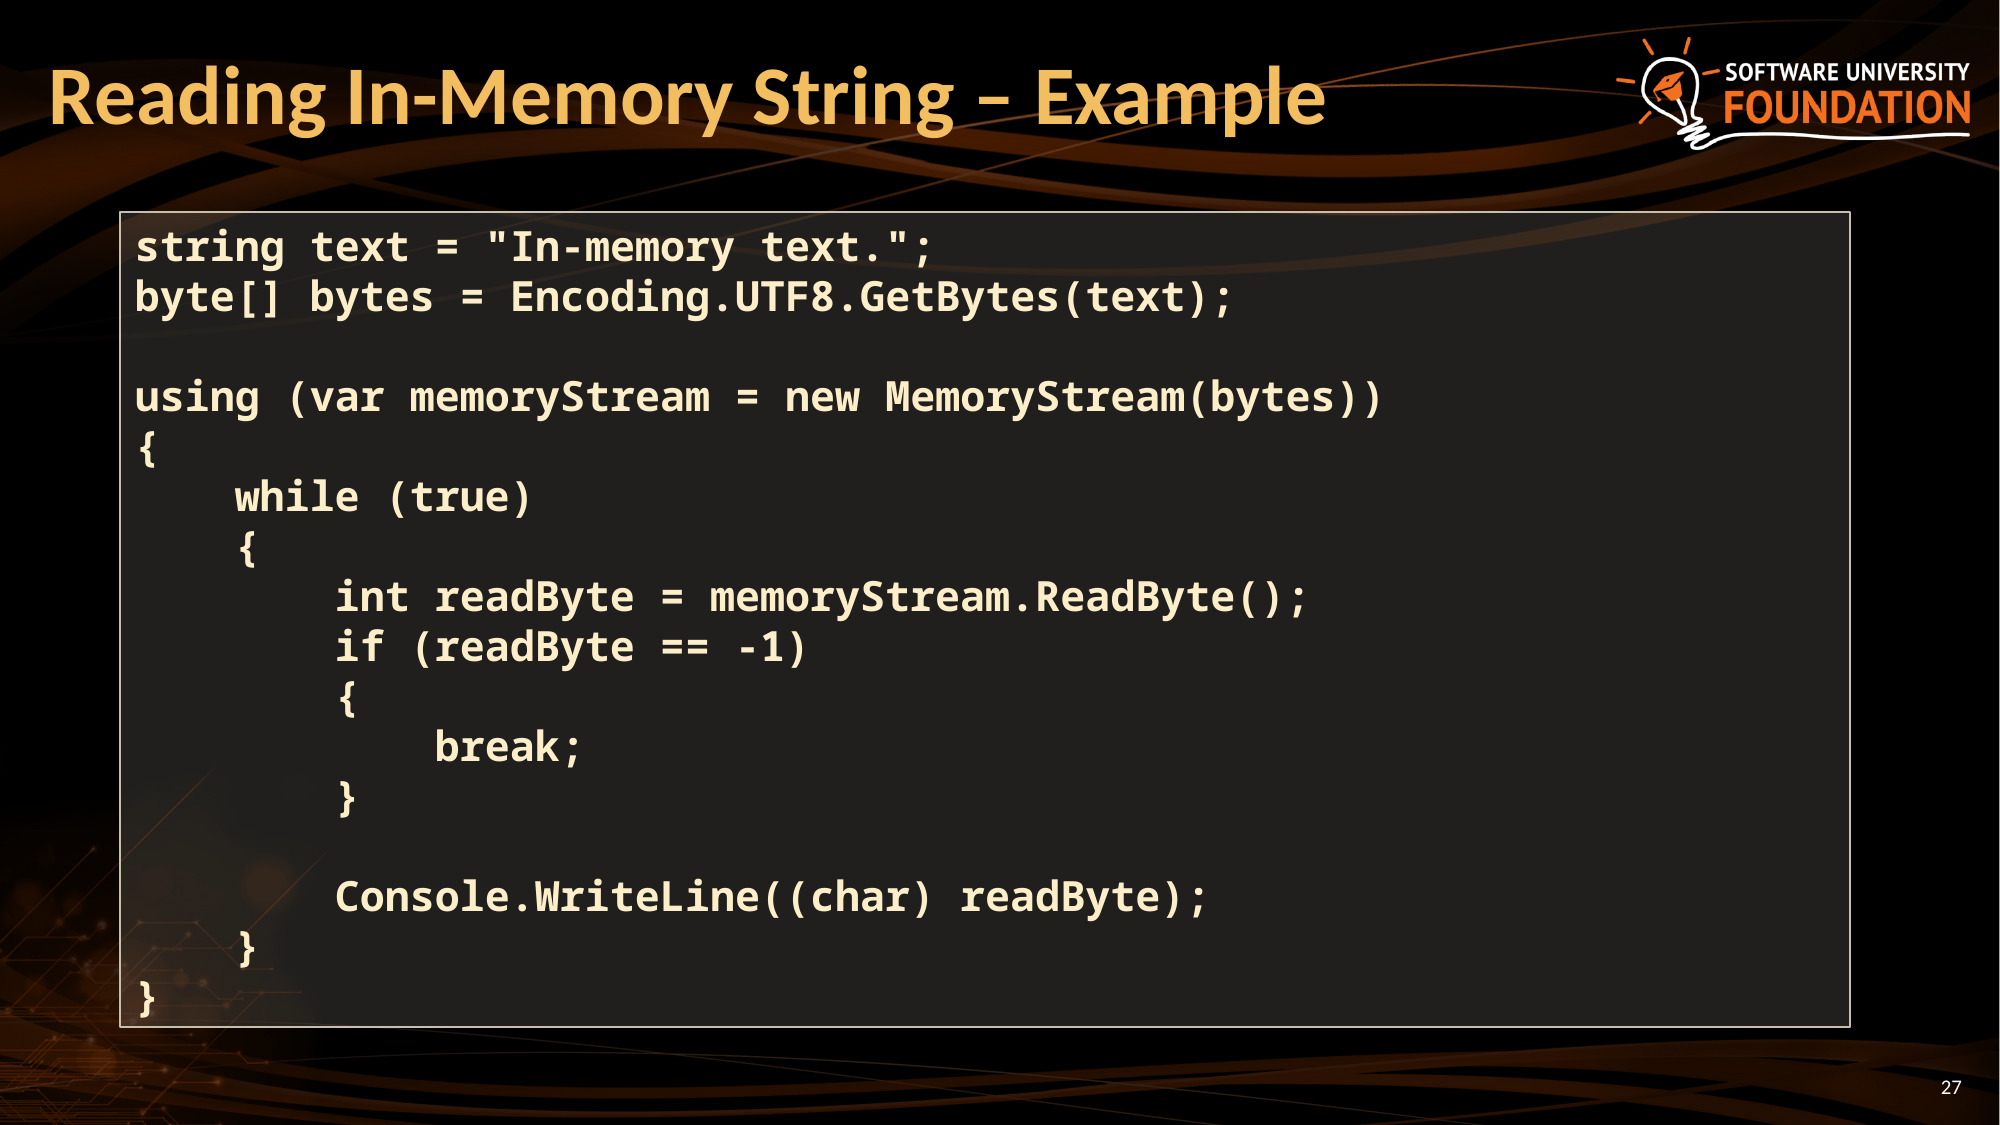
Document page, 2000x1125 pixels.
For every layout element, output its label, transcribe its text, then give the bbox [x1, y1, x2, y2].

list [31, 188, 1968, 1103]
title Reading In-Memory String – Example [30, 6, 1602, 189]
picture [0, 0, 2000, 1125]
text_box string text = "In-memory text."; byte[] bytes = Encoding.UTF8.GetBytes(text); using (var memoryStream = new MemoryStream(bytes)) { while (true) { int readByte = memoryStream.ReadByte(); if (readByte == -1) { break; } Console.WriteLine((char) readByte); } } [120, 212, 1850, 1028]
